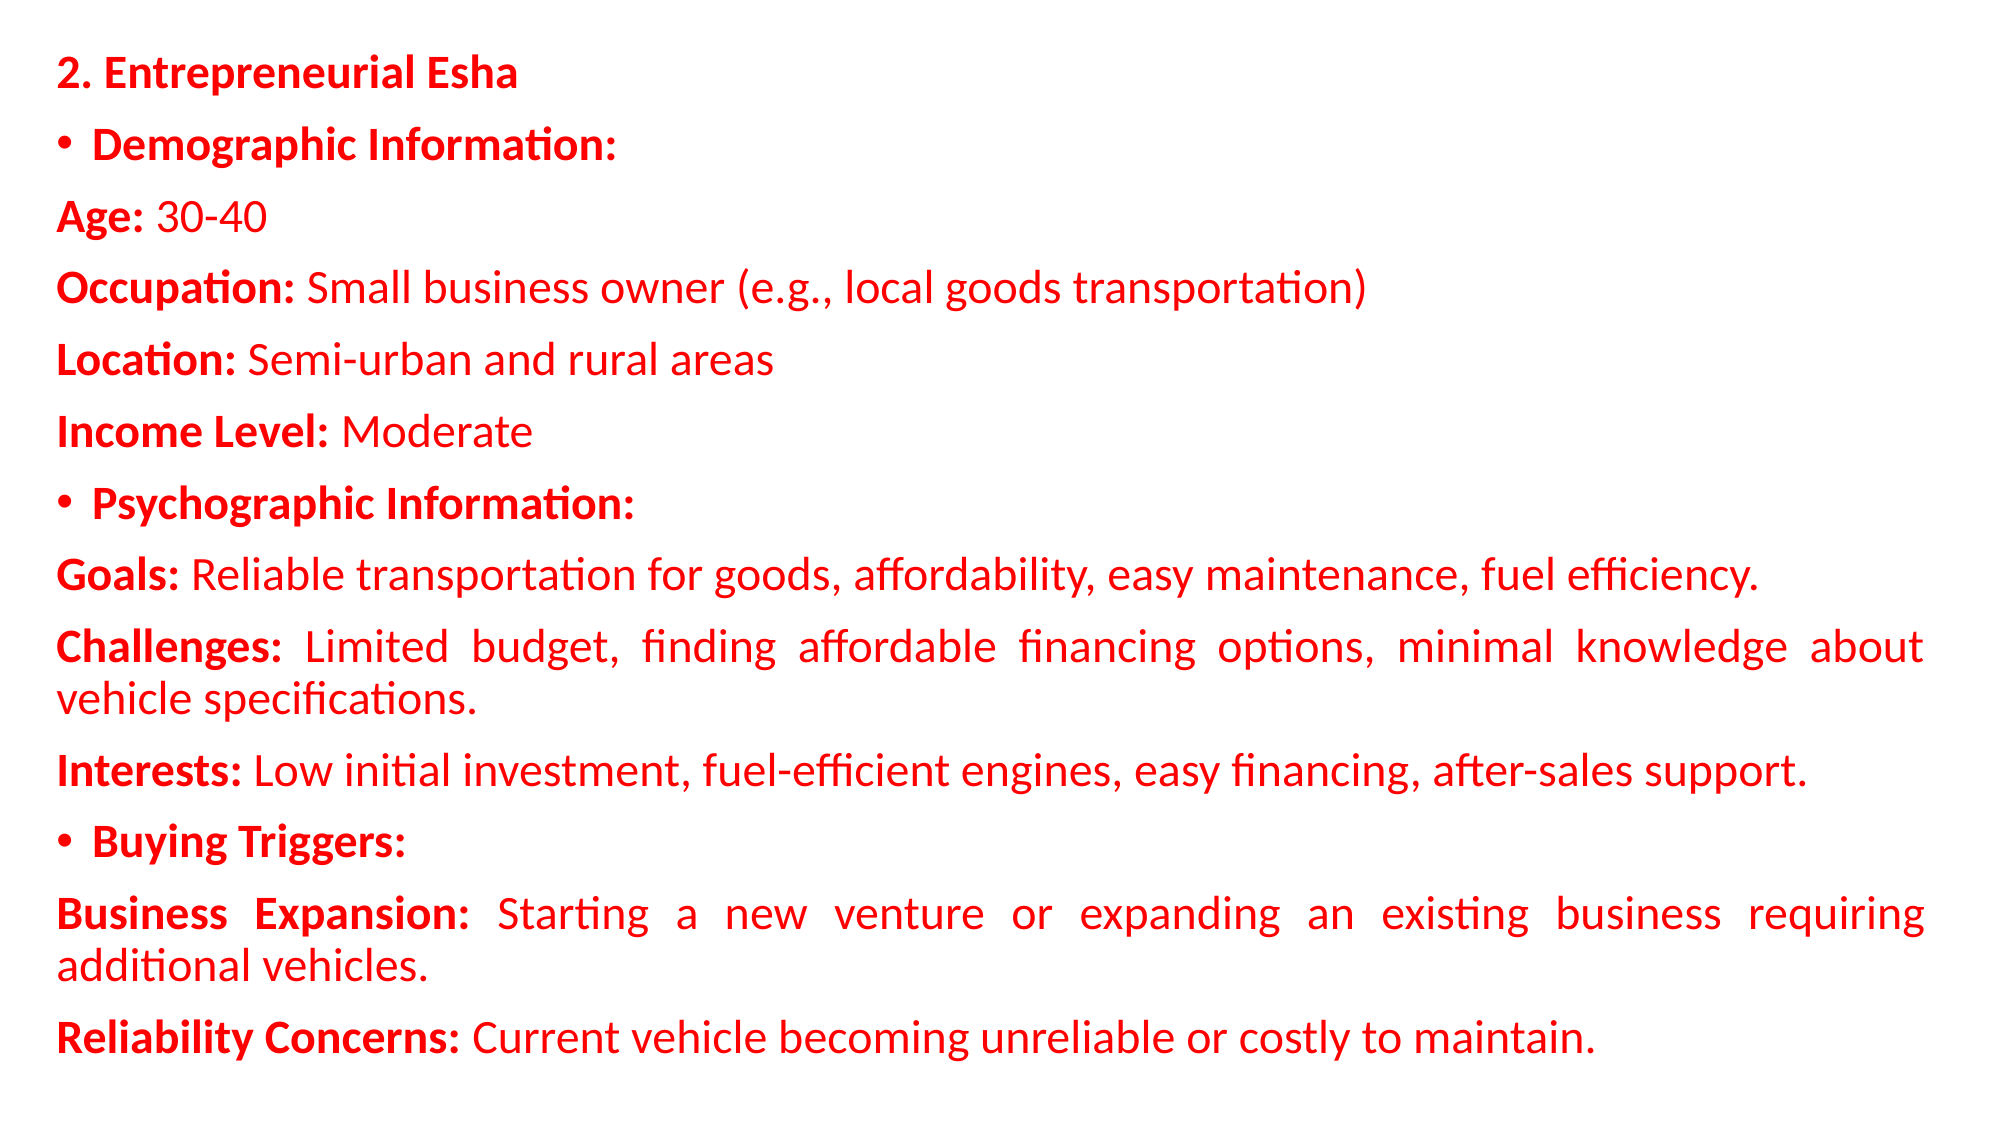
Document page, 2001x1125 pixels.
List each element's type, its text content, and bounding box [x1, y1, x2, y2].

list 2. Entrepreneurial Esha Demographic Information: Age: 30-40 Occupation: Small business owner (e.g., local goods transportation) Location: Semi-urban and rural areas Income Level: Moderate Psychographic Information: Goals: Reliable transportation for goods, affordability, easy maintenance, fuel efficiency. Challenges: Limited budget, finding affordable financing options, minimal knowledge about vehicle specifications. Interests: Low initial investment, fuel-efficient engines, easy financing, after-sales support. Buying Triggers: Business Expansion: Starting a new venture or expanding an existing business requiring additional vehicles. Reliability Concerns: Current vehicle becoming unreliable or costly to maintain. [41, 39, 1943, 1075]
